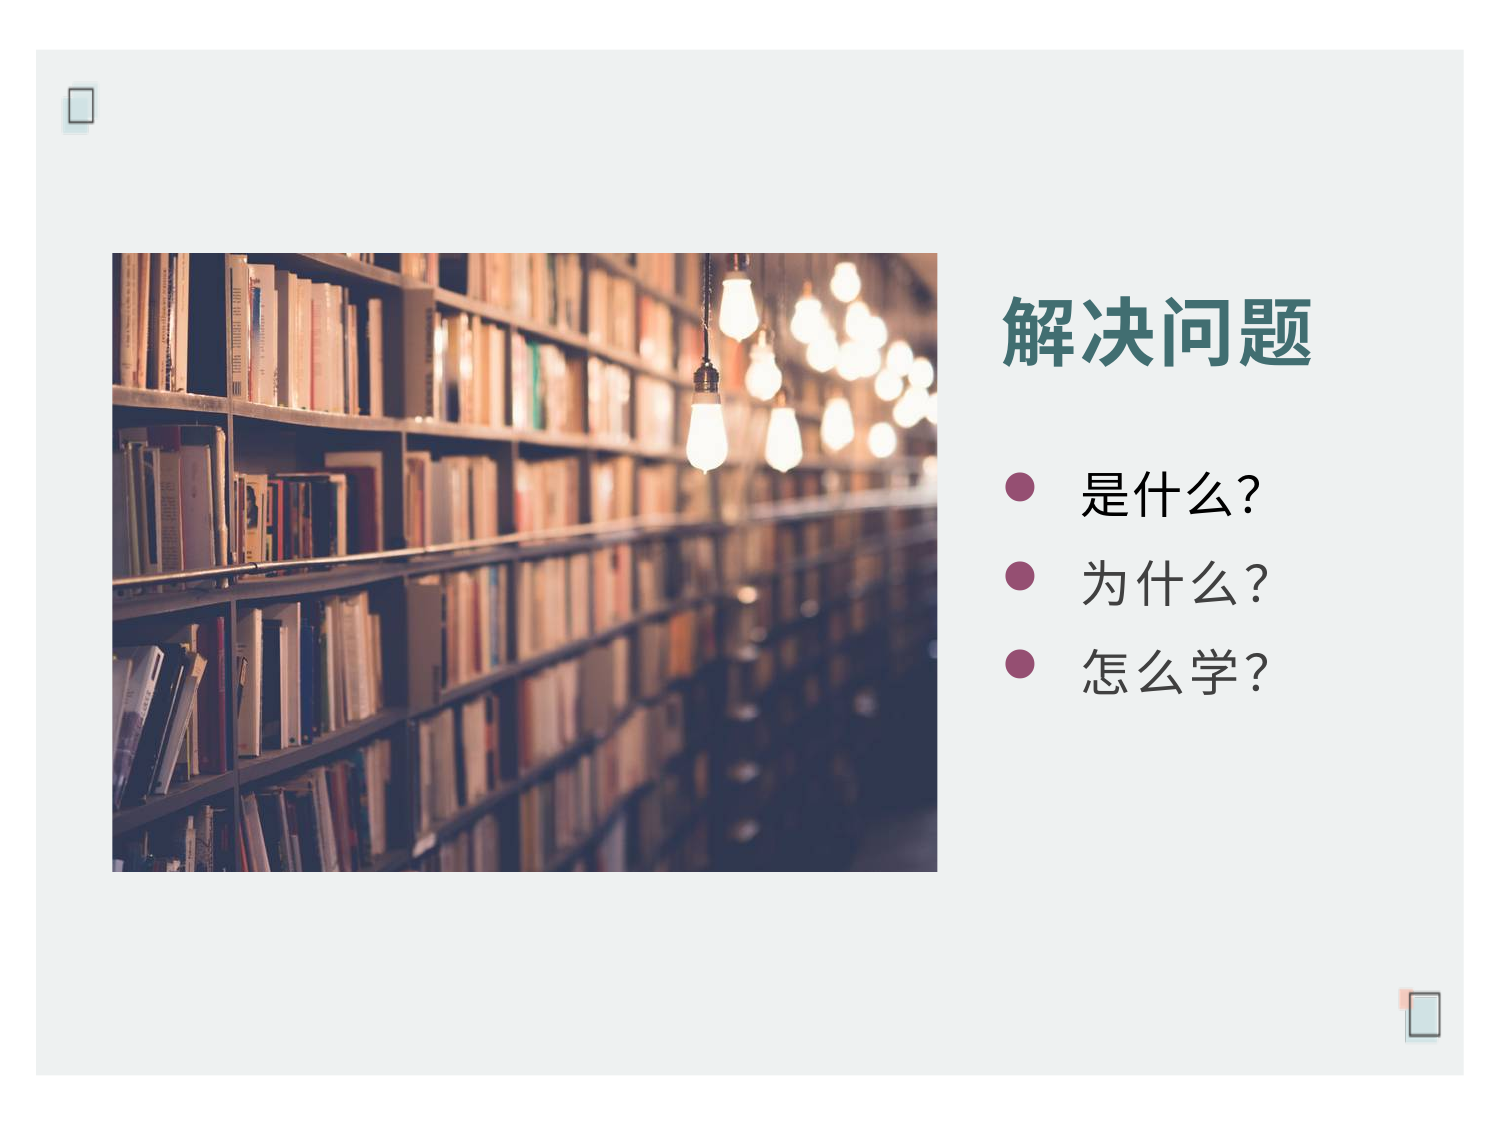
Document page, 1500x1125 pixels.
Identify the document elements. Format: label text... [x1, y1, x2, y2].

text_box 解决问题 [993, 268, 1388, 379]
text_box 是什么？ 为什么？ 怎么学？ [993, 448, 1388, 740]
picture [112, 253, 938, 872]
text_box [35, 49, 1465, 1076]
picture [1375, 971, 1464, 1061]
picture [36, 64, 125, 153]
